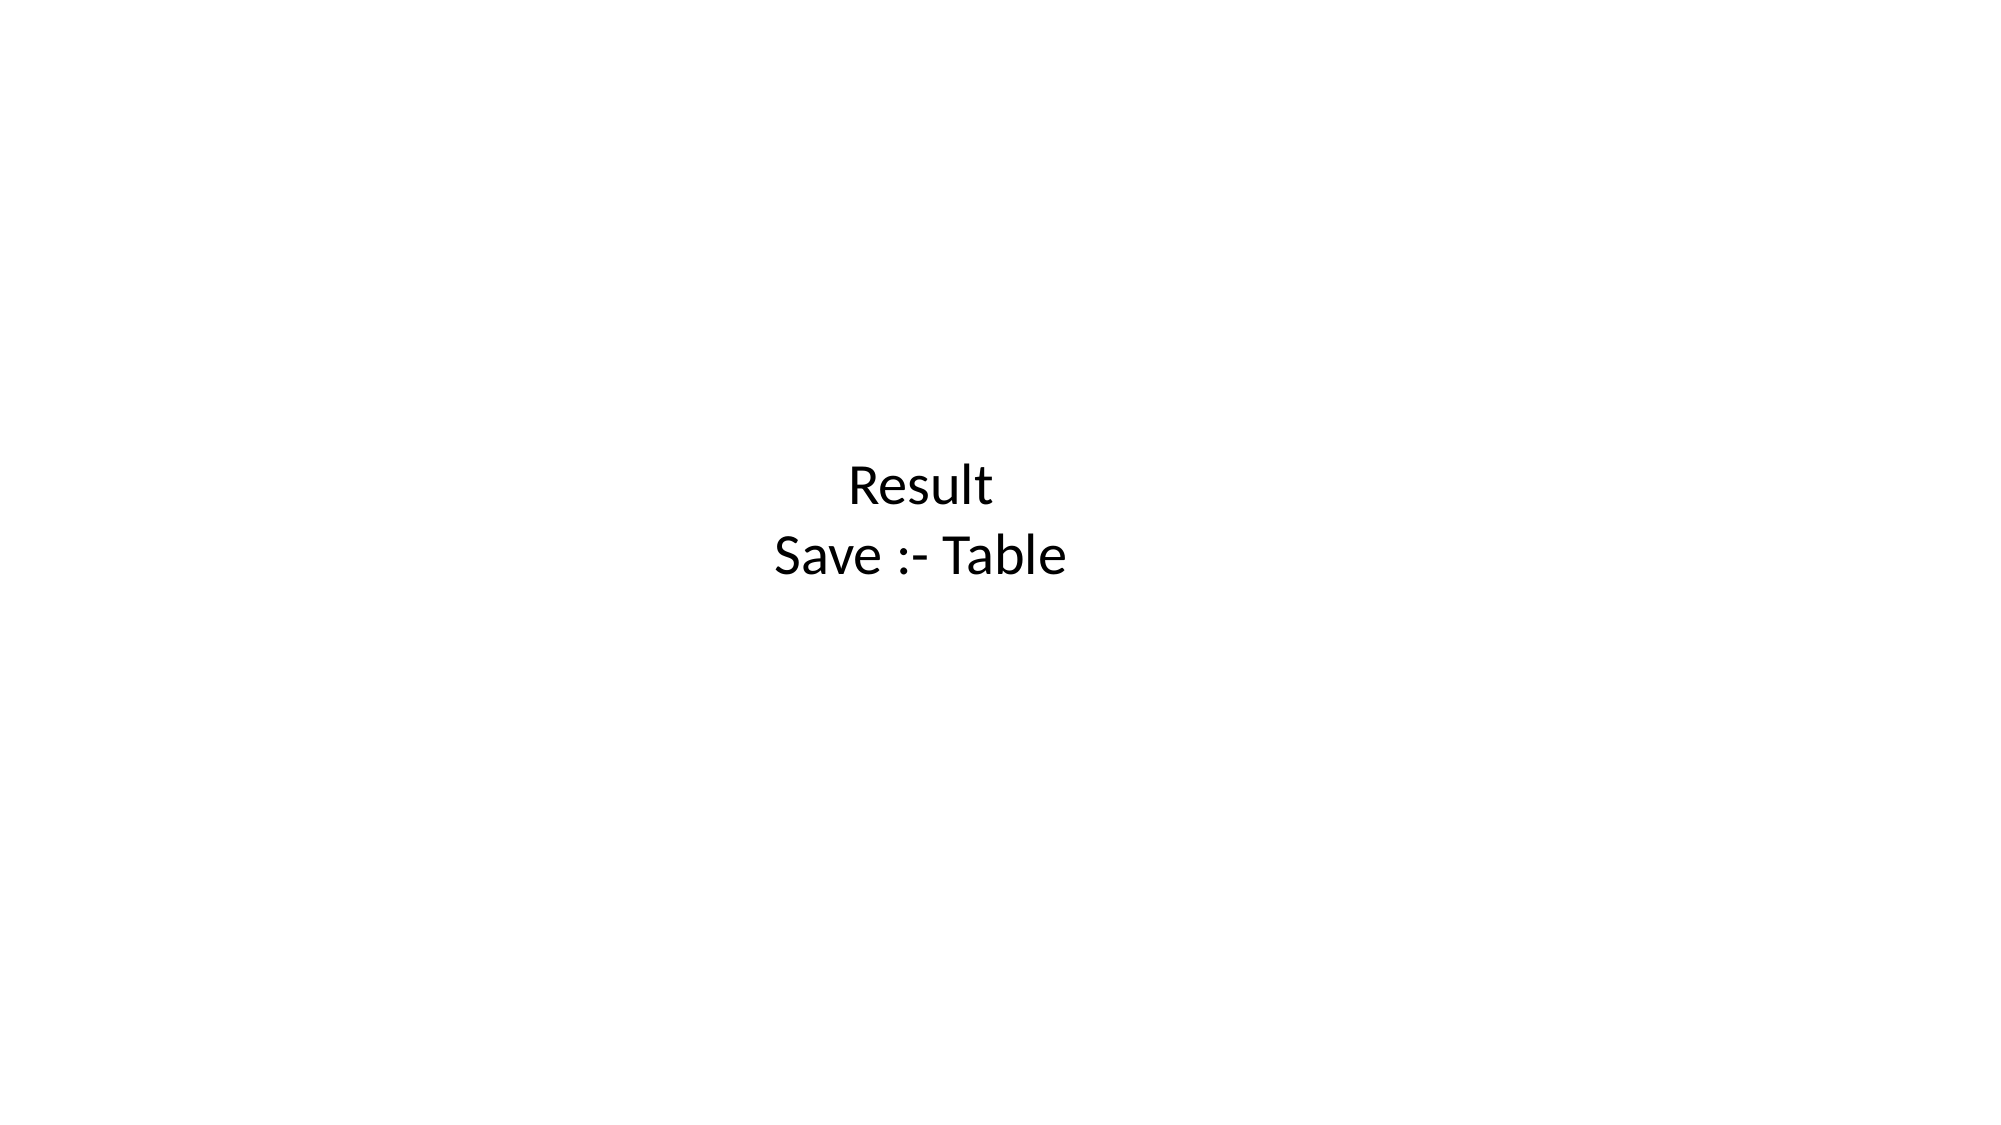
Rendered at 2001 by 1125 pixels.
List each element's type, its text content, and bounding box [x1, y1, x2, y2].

text_box Result Save :- Table [759, 438, 1096, 594]
